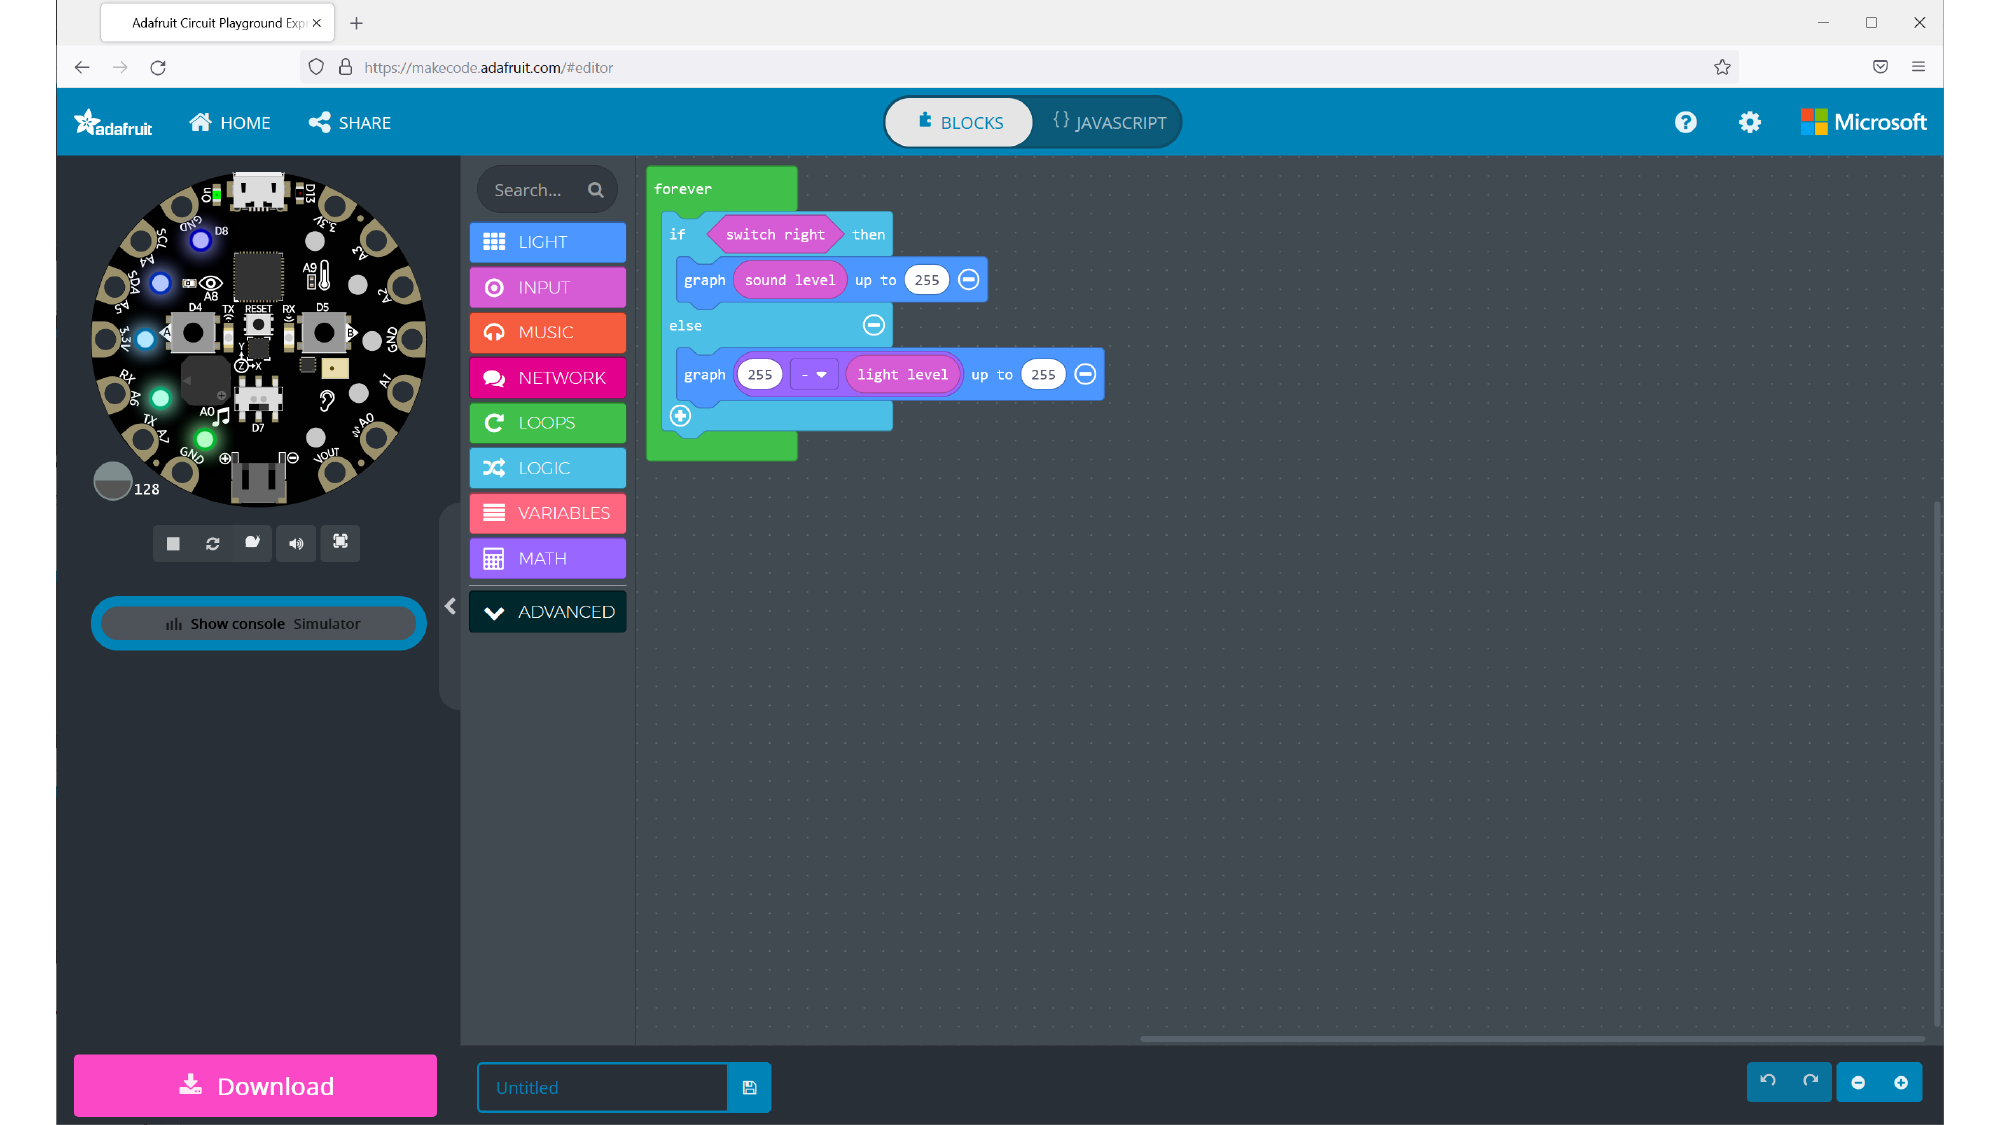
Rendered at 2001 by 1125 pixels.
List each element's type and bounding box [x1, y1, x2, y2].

picture [884, 96, 1181, 147]
picture [191, 114, 210, 130]
picture [1816, 109, 1827, 120]
picture [1836, 114, 1841, 129]
picture [1861, 119, 1869, 127]
picture [1740, 112, 1761, 132]
picture [310, 112, 330, 132]
picture [1913, 114, 1926, 129]
picture [56, 156, 1944, 1125]
picture [1676, 112, 1696, 132]
picture [1879, 119, 1890, 129]
picture [1816, 123, 1827, 134]
picture [141, 123, 149, 134]
picture [1901, 119, 1912, 129]
picture [1802, 109, 1813, 121]
picture [1892, 119, 1899, 129]
picture [56, 0, 1944, 87]
picture [111, 123, 127, 134]
picture [75, 110, 100, 134]
picture [1848, 114, 1852, 129]
picture [96, 127, 103, 134]
